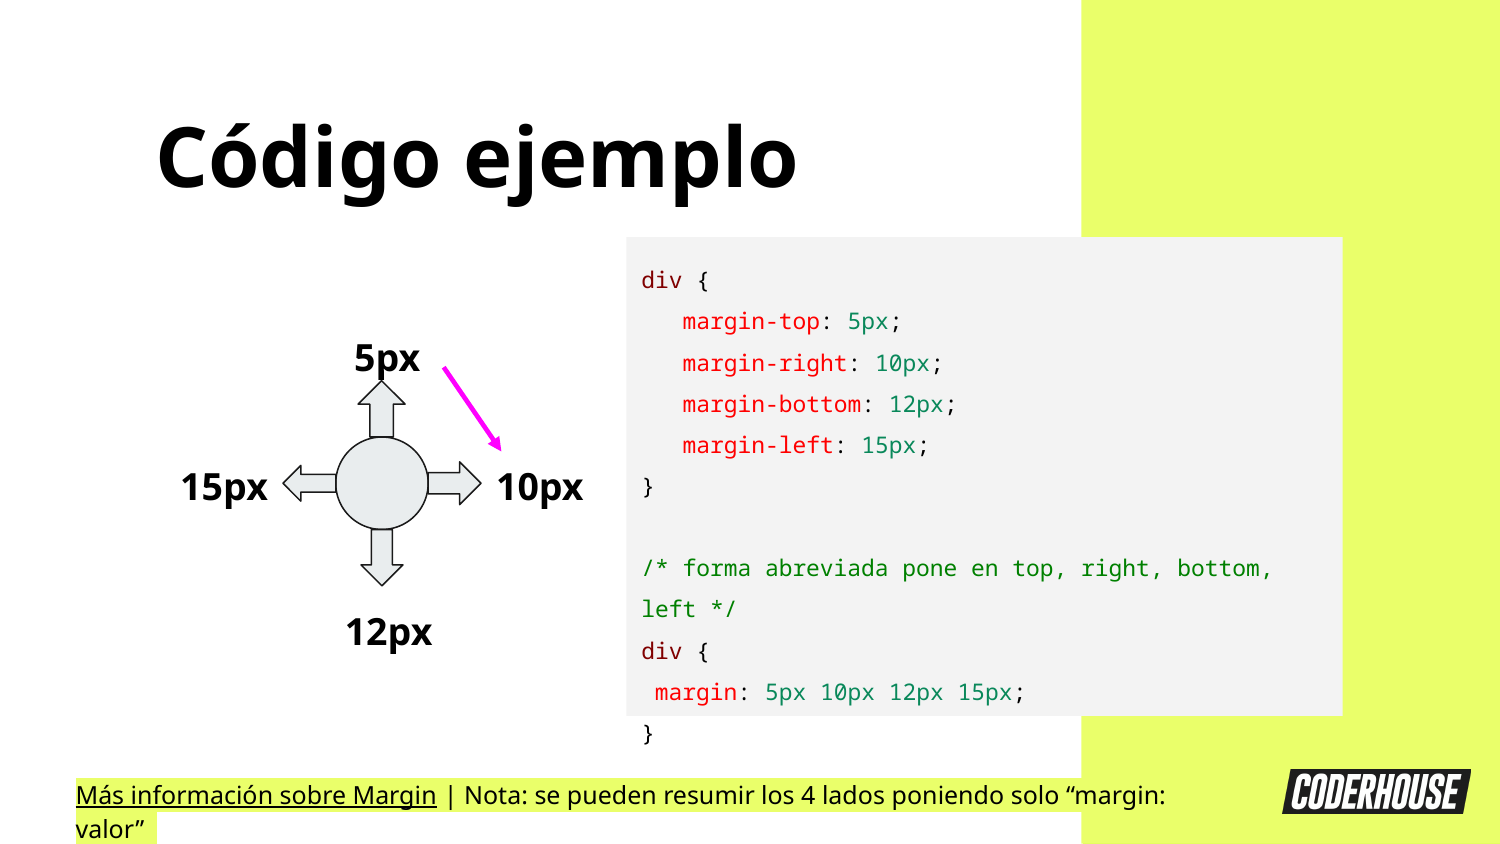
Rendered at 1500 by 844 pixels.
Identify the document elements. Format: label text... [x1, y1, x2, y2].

picture [0, 0, 1081, 844]
text_box div { margin-top: 5px; margin-right: 10px; margin-bottom: 12px; margin-left: 15px; } /* forma abreviada pone en top, right, bottom, left */ div { margin: 5px 10px 12px 15px; } [626, 237, 1343, 716]
text_box Más información sobre Margin | Nota: se pueden resumir los 4 lados poniendo solo “margin: valor” [60, 764, 1222, 819]
text_box [361, 529, 403, 586]
text_box 10px [481, 448, 606, 505]
text_box 5px [339, 319, 444, 376]
text_box [336, 438, 428, 529]
text_box Código ejemplo [140, 74, 1040, 189]
text_box 15px [140, 448, 283, 505]
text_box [443, 366, 502, 452]
text_box [358, 380, 406, 438]
picture [1281, 769, 1471, 814]
text_box 12px [329, 593, 454, 650]
text_box [428, 461, 481, 505]
text_box [283, 465, 336, 502]
